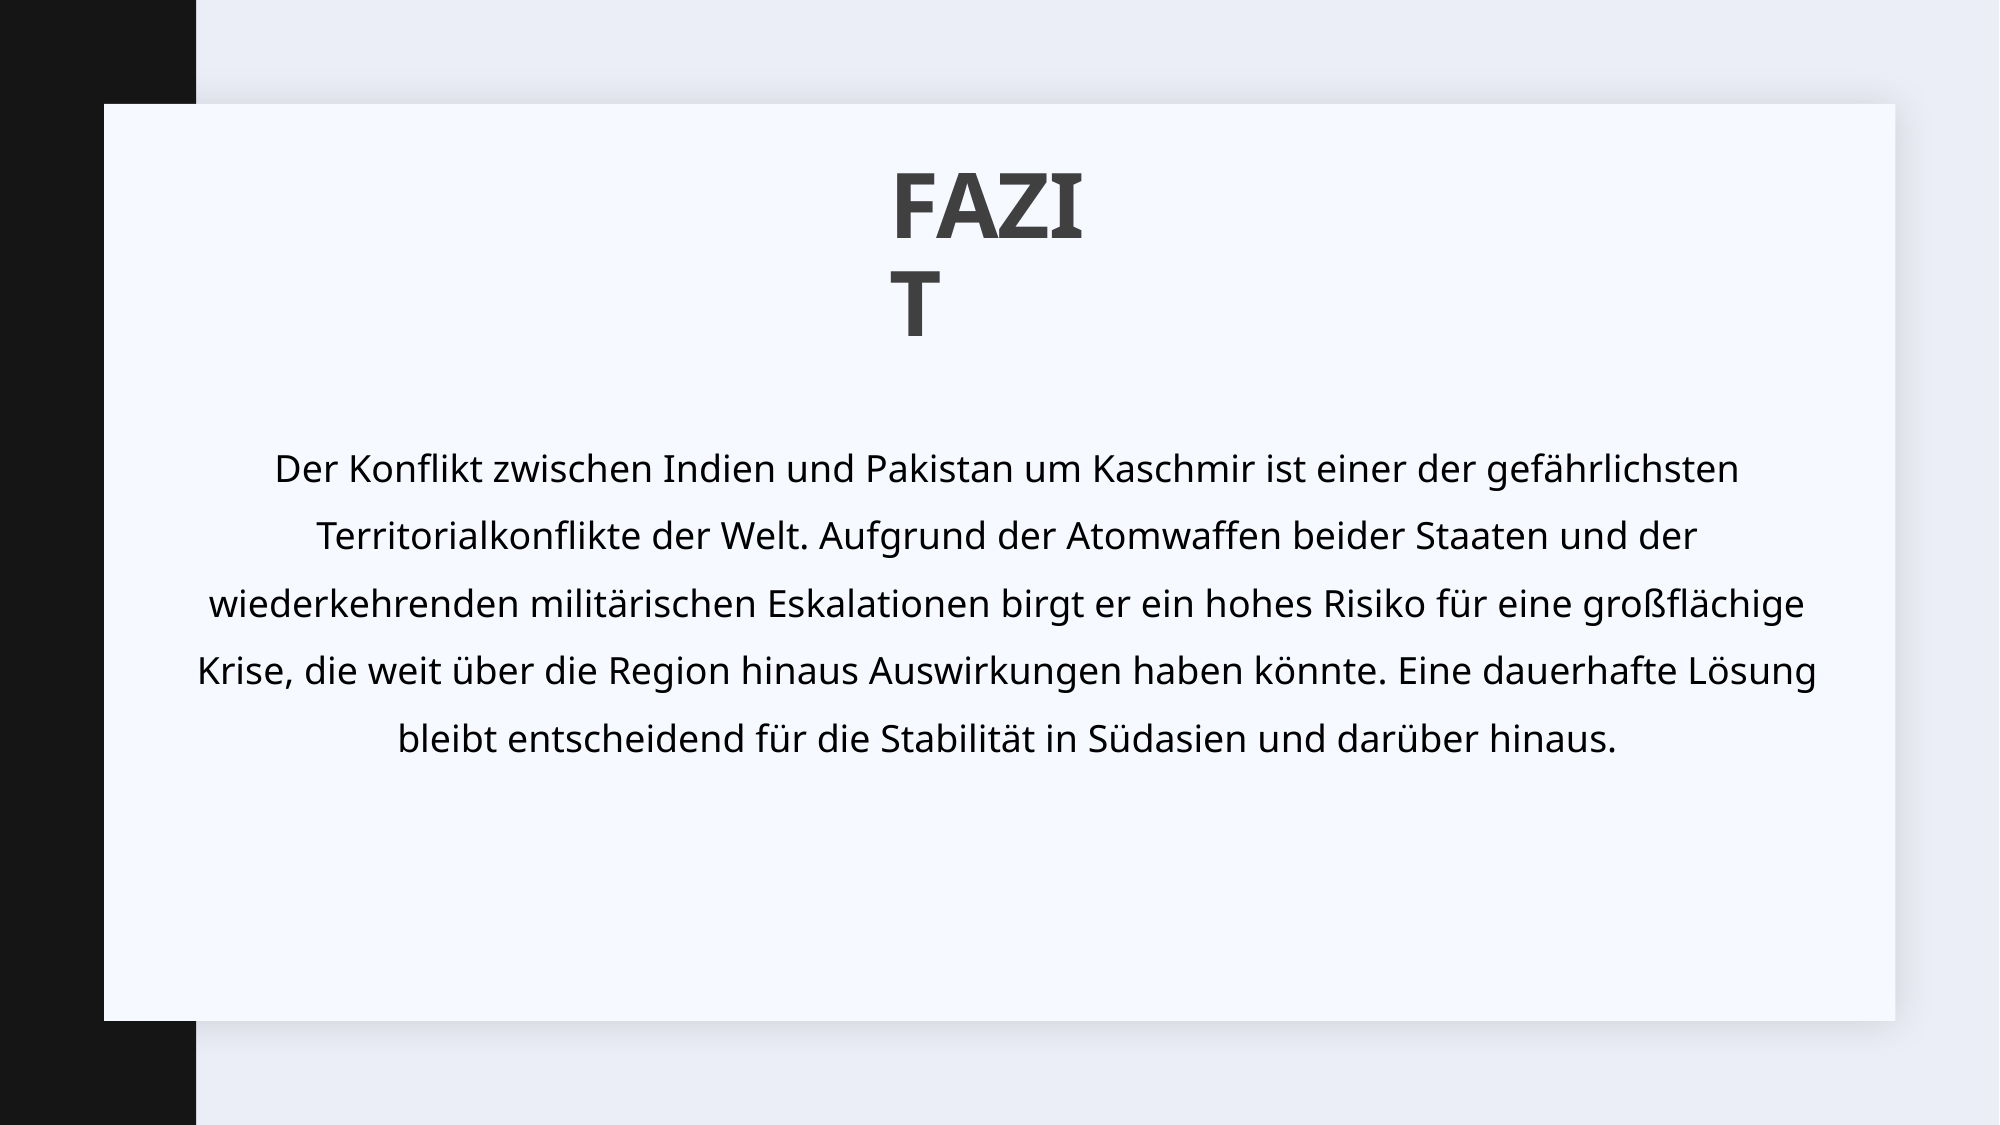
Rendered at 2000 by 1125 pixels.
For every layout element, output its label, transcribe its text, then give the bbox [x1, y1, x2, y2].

list Der Konflikt zwischen Indien und Pakistan um Kaschmir ist einer der gefährlichsten Territorialkonflikte der Welt. Aufgrund der Atomwaffen beider Staaten und der wiederkehrenden militärischen Eskalationen birgt er ein hohes Risiko für eine großflächige Krise, die weit über die Region hinaus Auswirkungen haben könnte. Eine dauerhafte Lösung bleibt entscheidend für die Stabilität in Südasien und darüber hinaus. [179, 293, 1836, 890]
title Fazit [874, 152, 1126, 293]
